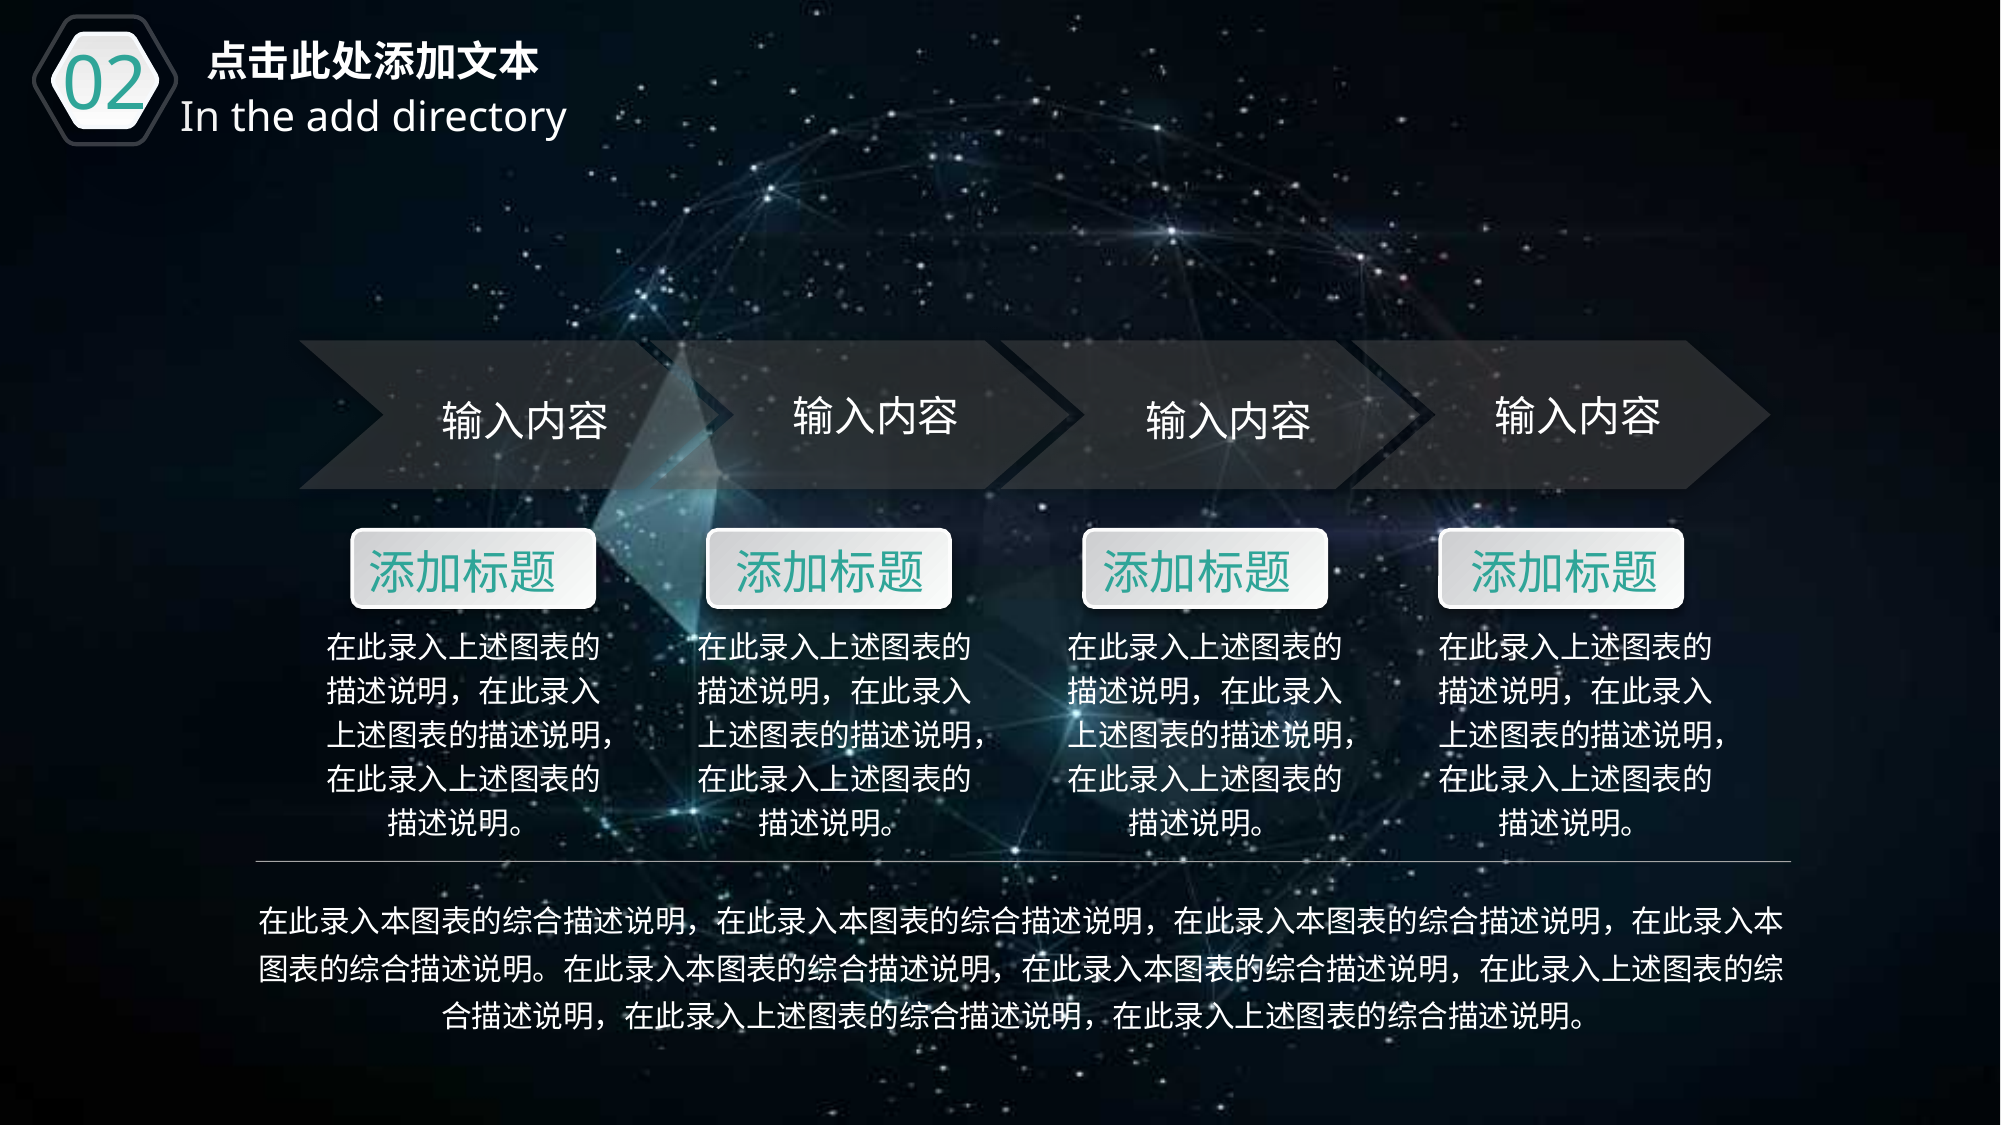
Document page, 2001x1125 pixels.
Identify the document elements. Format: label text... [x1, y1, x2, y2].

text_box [1000, 340, 1421, 490]
text_box 添加标题 [353, 534, 573, 607]
text_box In the add directory [223, 82, 582, 148]
text_box [351, 528, 596, 609]
picture [0, 0, 2001, 1125]
text_box [1083, 528, 1328, 609]
text_box 添加标题 [720, 534, 940, 607]
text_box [34, 16, 177, 145]
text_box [299, 340, 719, 490]
text_box 在此录入上述图表的描述说明，在此录入上述图表的描述说明，在此录入上述图表的描述说明。 [681, 613, 989, 849]
text_box 添加标题 [1087, 534, 1307, 607]
text_box 添加标题 [1454, 534, 1675, 607]
text_box [706, 528, 951, 609]
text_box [1421, 340, 1771, 490]
text_box 在此录入本图表的综合描述说明，在此录入本图表的综合描述说明，在此录入本图表的综合描述说明，在此录入本图表的综合描述说明。在此录入本图表的综合描述说明，在此录入本图表的综合描述说明，在此录入上述图表的综合描述说明，在此录入上述图表的综合描述说明，在此录入上述图表的综合描述说明。 [231, 883, 1811, 1042]
text_box 点击此处添加文本 [191, 27, 556, 82]
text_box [719, 340, 1000, 490]
text_box 在此录入上述图表的描述说明，在此录入上述图表的描述说明，在此录入上述图表的描述说明。 [1049, 613, 1361, 849]
text_box [1439, 528, 1684, 609]
text_box 在此录入上述图表的描述说明，在此录入上述图表的描述说明，在此录入上述图表的描述说明。 [306, 613, 620, 849]
text_box 在此录入上述图表的描述说明，在此录入上述图表的描述说明，在此录入上述图表的描述说明。 [1421, 613, 1730, 849]
